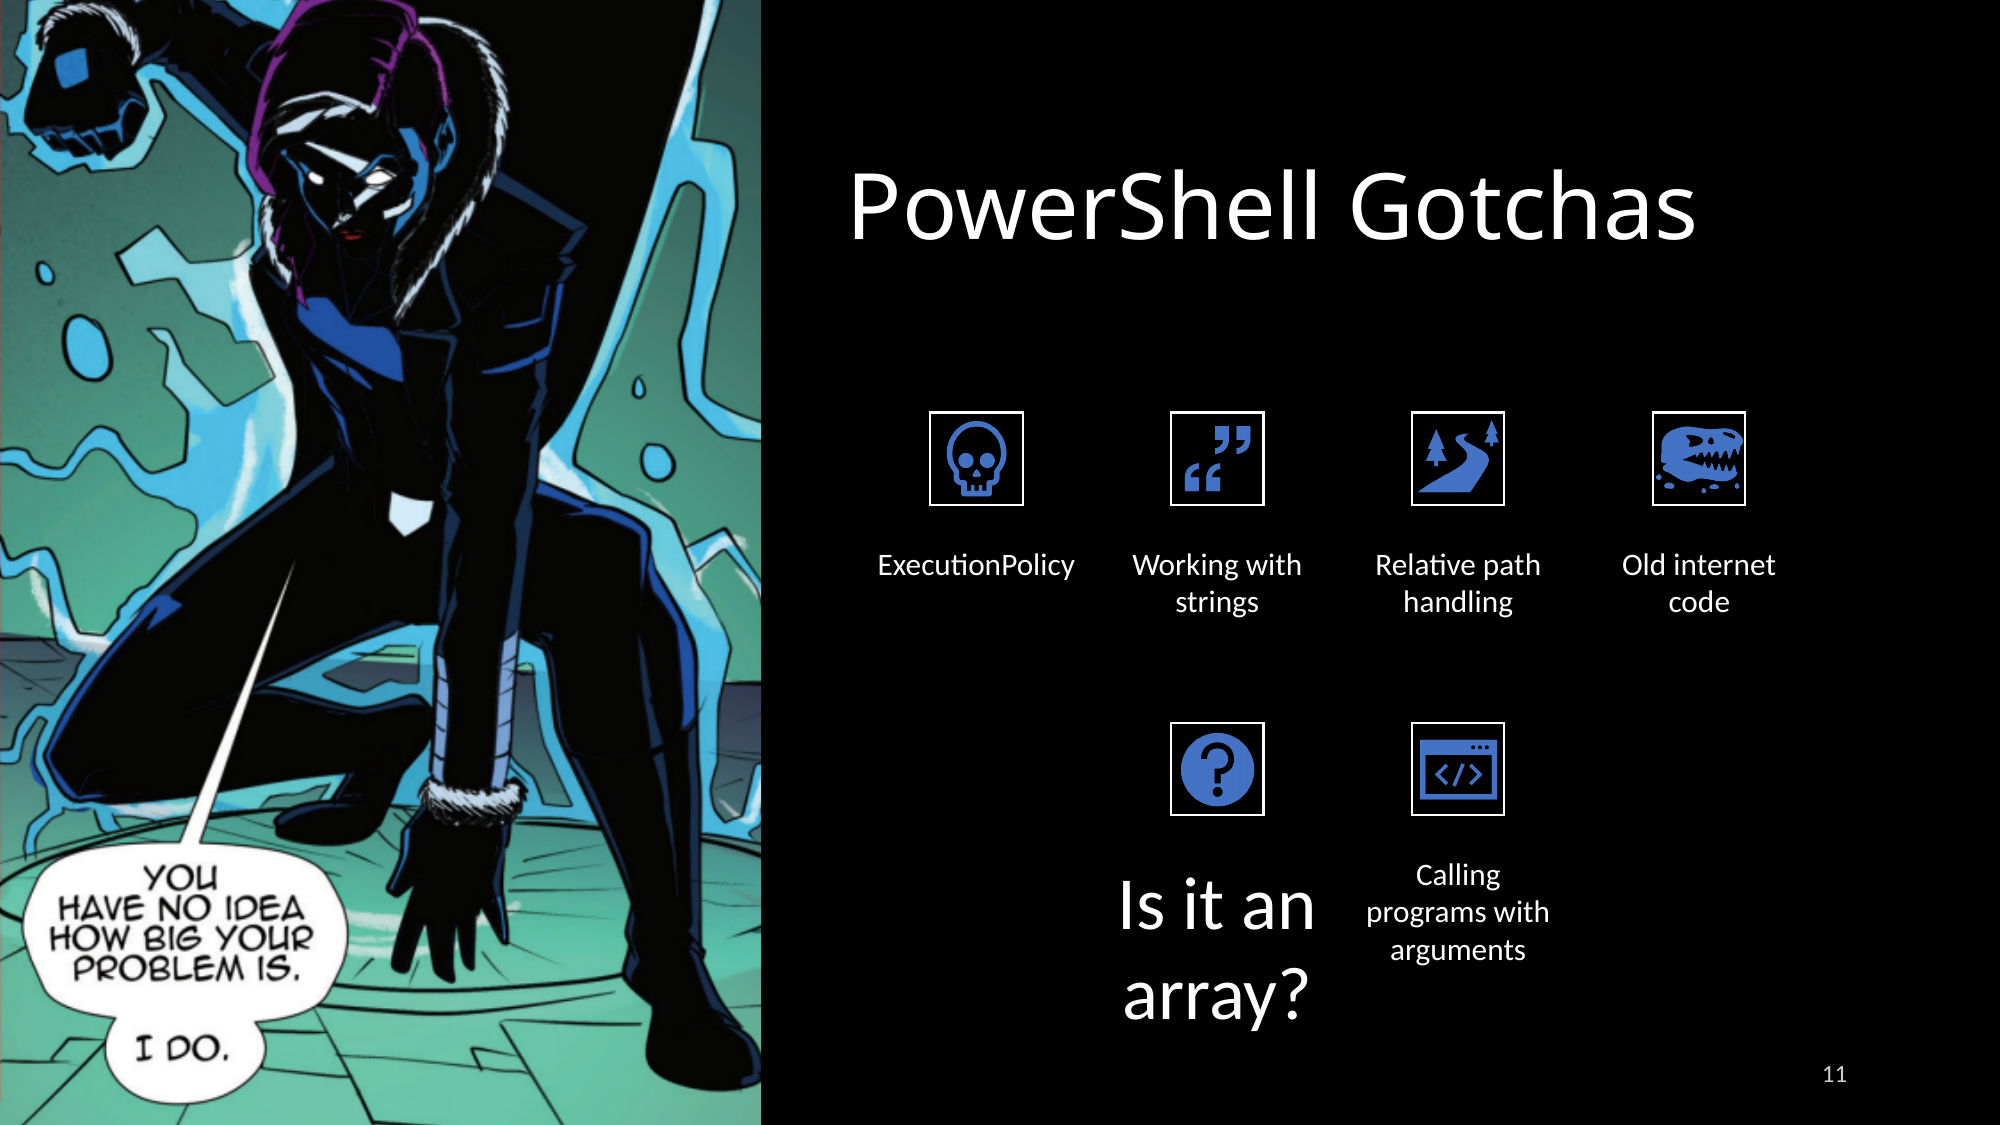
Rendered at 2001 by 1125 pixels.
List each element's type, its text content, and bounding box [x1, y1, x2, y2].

title PowerShell Gotchas [831, 59, 1845, 360]
slide_number 11 [1664, 1042, 1863, 1103]
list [831, 380, 1845, 1015]
picture [0, 0, 762, 1125]
